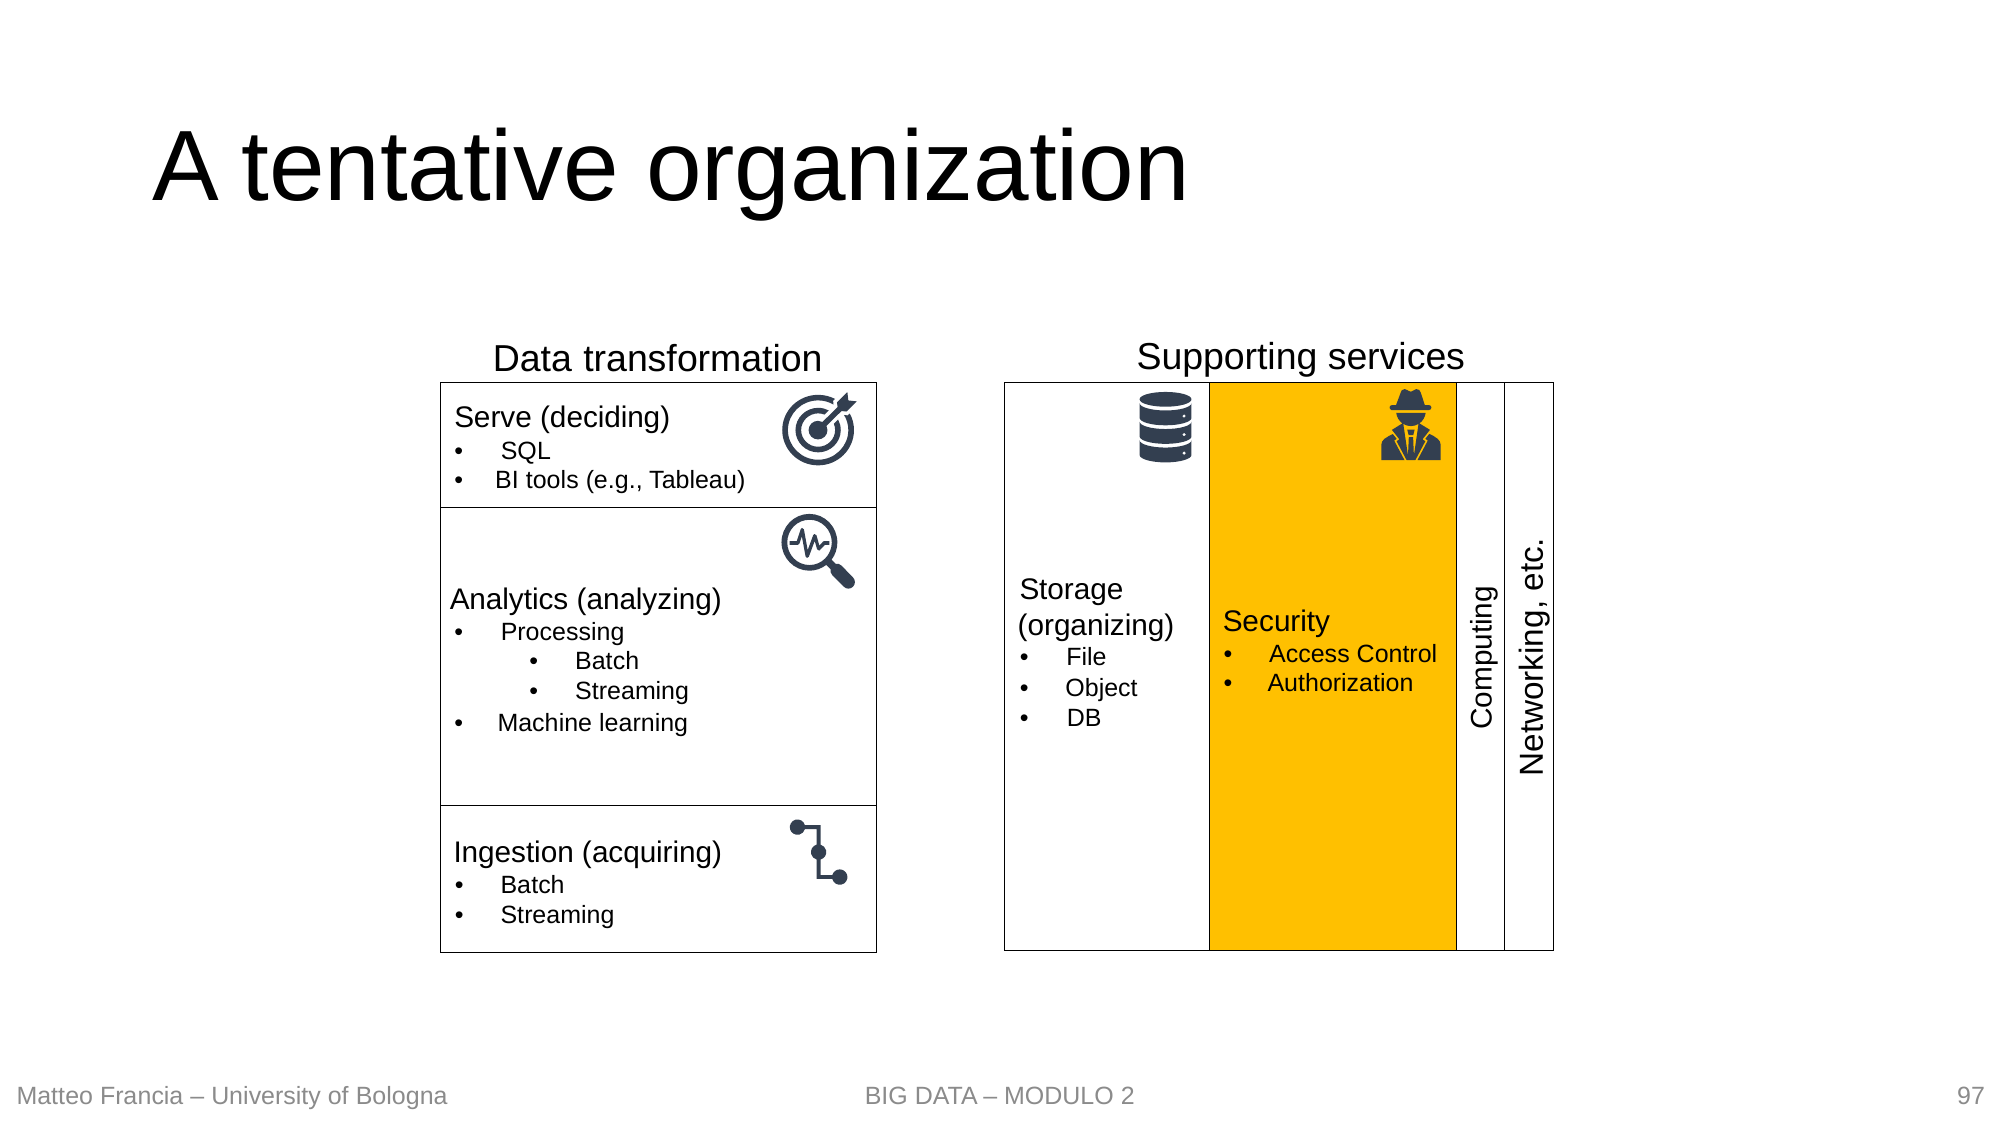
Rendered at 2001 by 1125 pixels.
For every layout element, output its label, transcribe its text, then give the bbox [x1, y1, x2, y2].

title A tentative organization [137, 59, 1863, 278]
slide_number 97 [1550, 1065, 2000, 1125]
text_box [439, 325, 1558, 953]
footer Matteo Francia – University of Bologna [0, 1065, 466, 1125]
